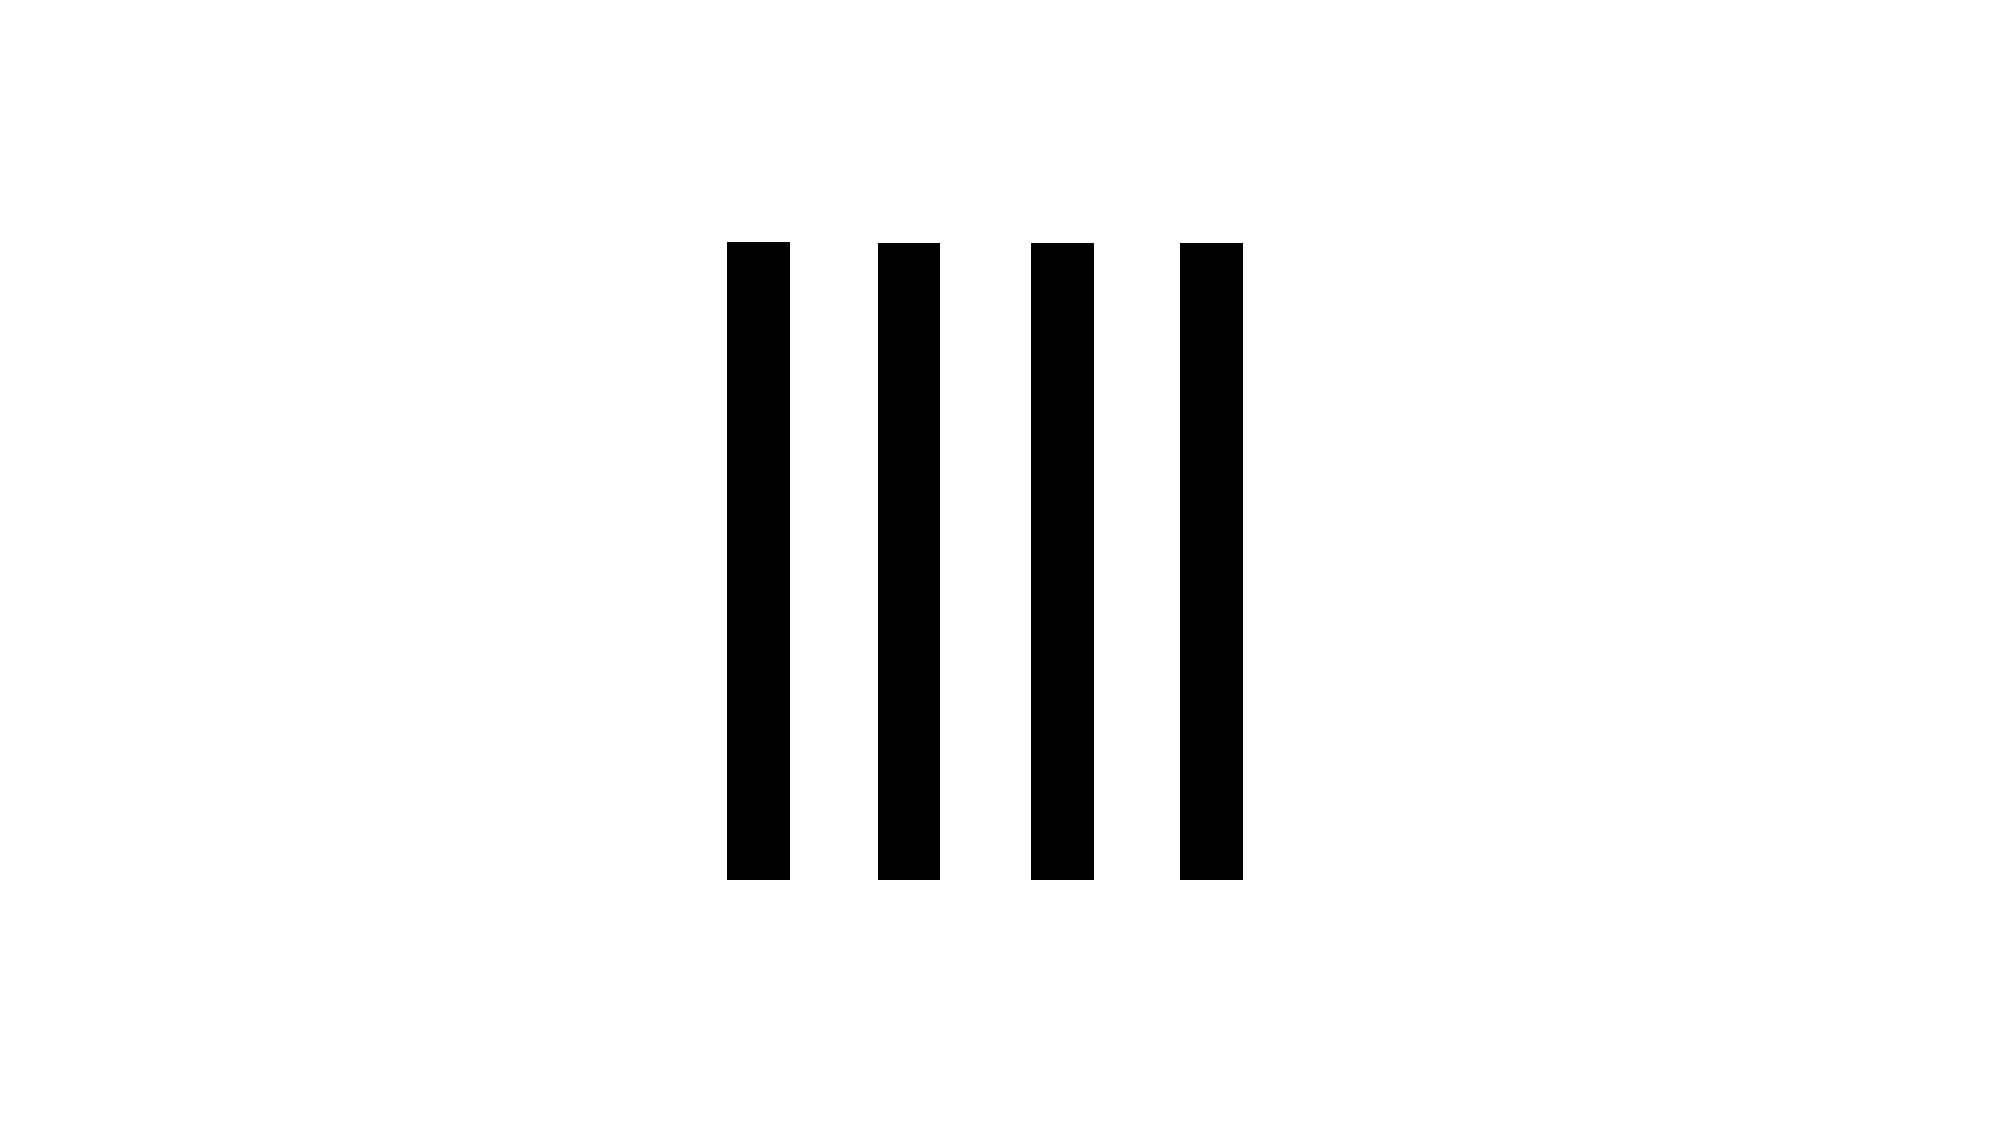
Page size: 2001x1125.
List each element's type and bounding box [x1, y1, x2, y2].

text_box [727, 242, 790, 880]
text_box [1031, 243, 1094, 880]
text_box [878, 243, 940, 880]
text_box [1180, 243, 1243, 880]
